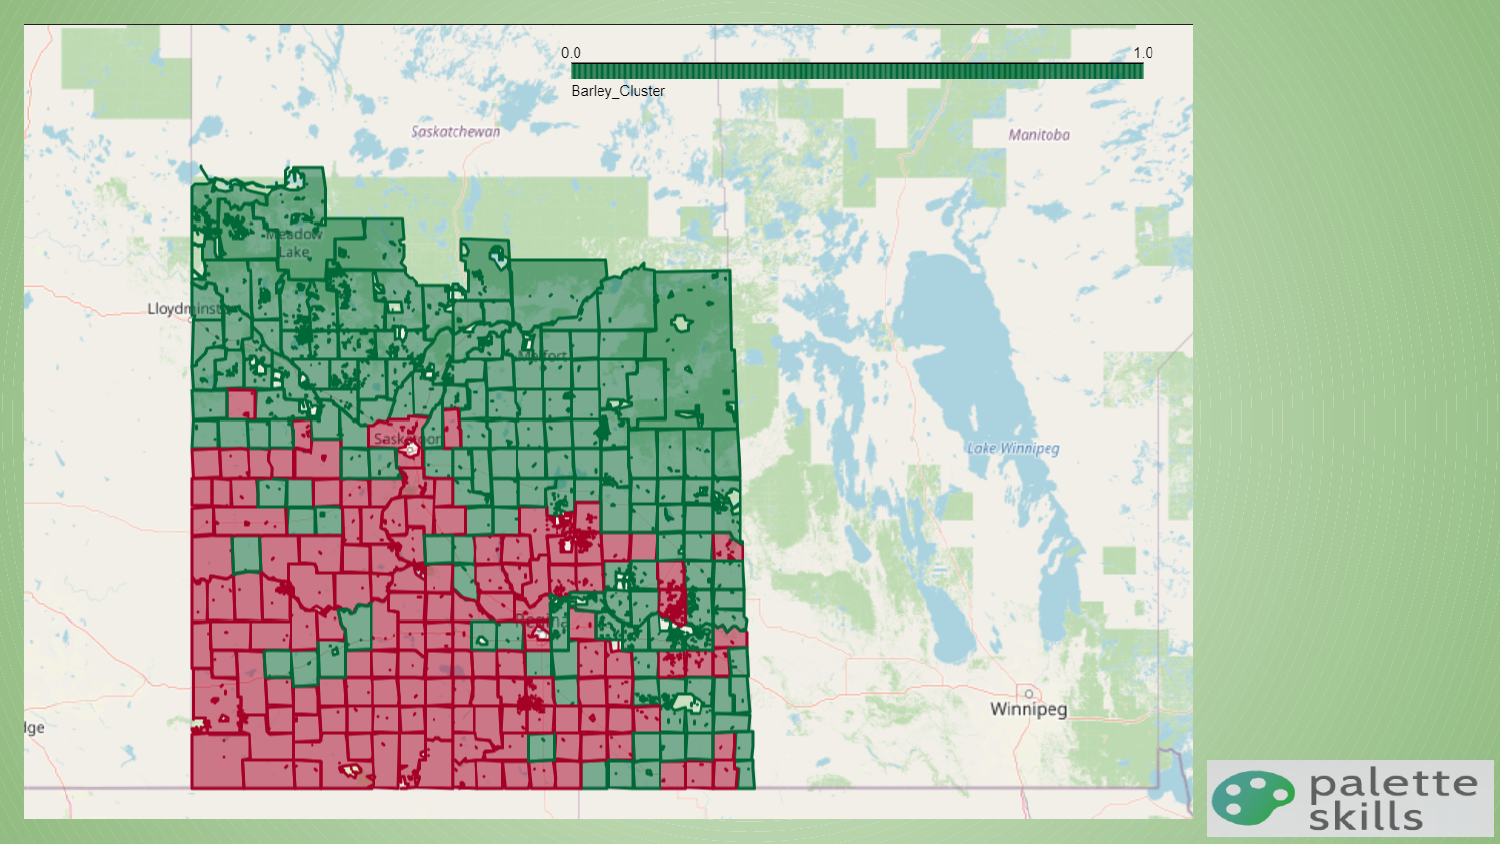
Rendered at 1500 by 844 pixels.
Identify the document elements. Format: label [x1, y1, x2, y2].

picture [24, 24, 1193, 819]
picture [1207, 760, 1494, 837]
